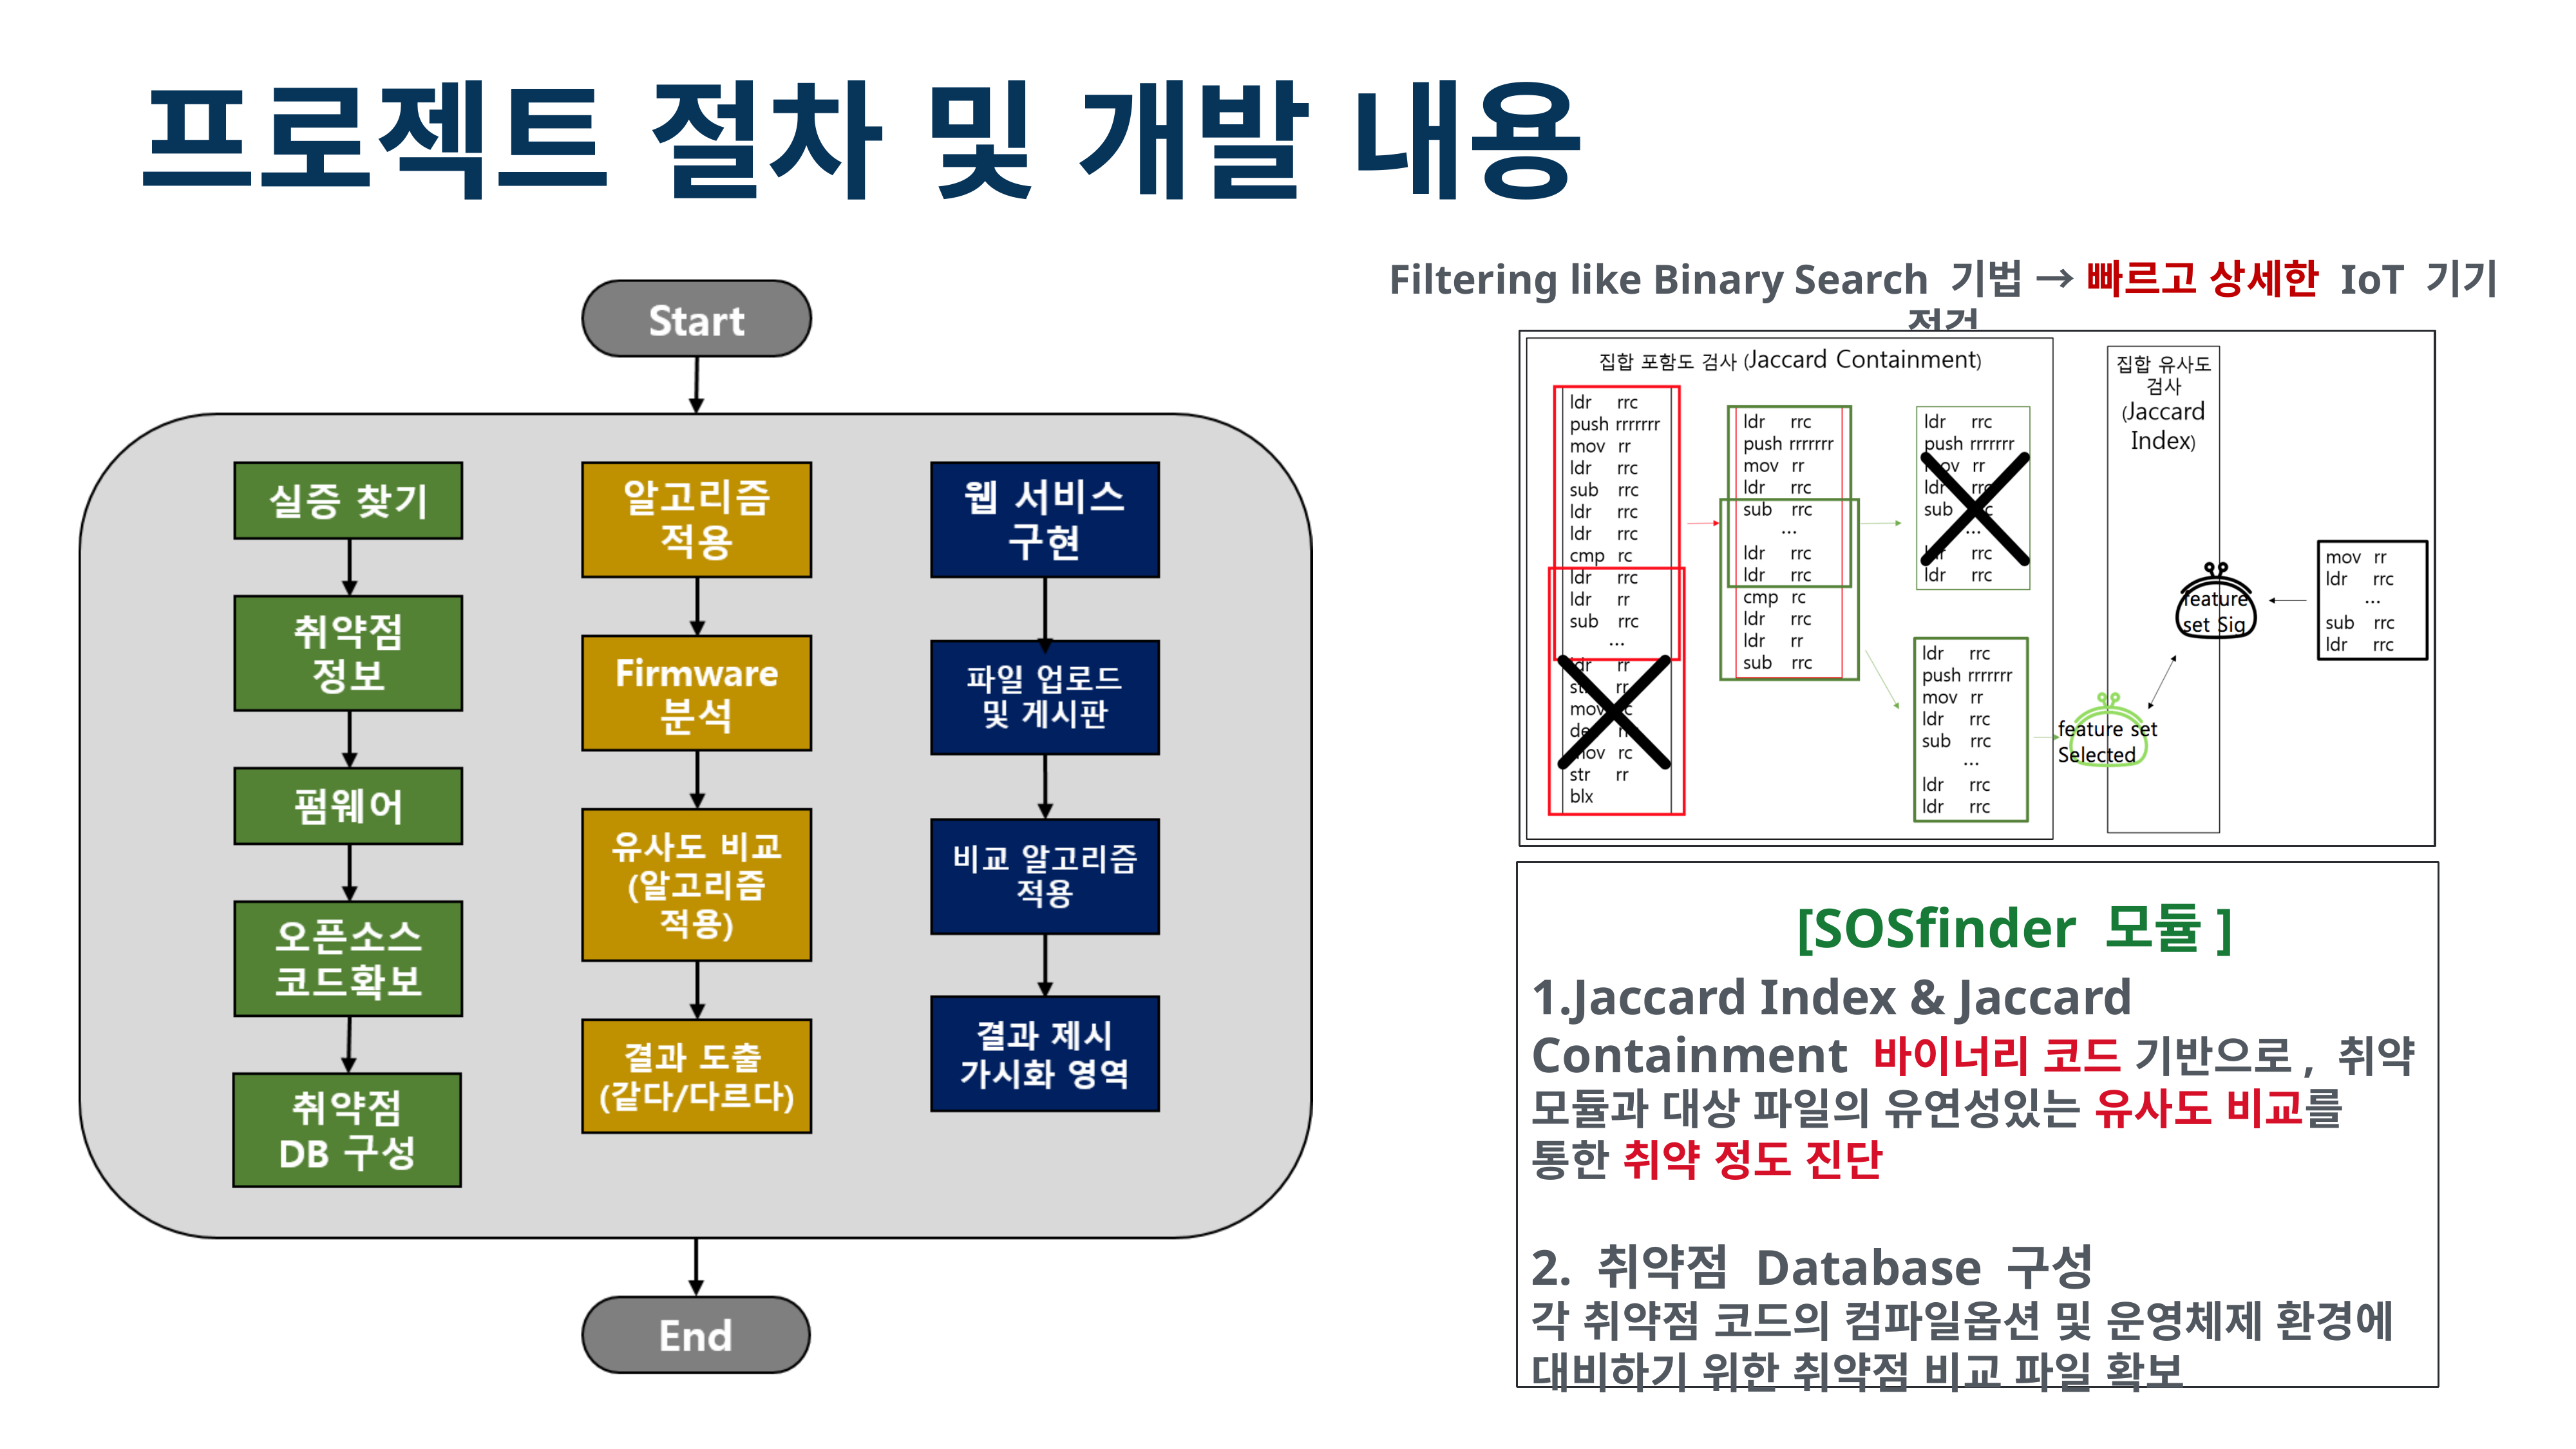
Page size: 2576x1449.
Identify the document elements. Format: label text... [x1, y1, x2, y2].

picture [79, 279, 1314, 1387]
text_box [1517, 332, 2439, 1387]
text_box 프로젝트 절차 및 개발 내용 [129, 55, 2450, 281]
text_box Filtering like Binary Search 기법 → 빠르고 상세한 IoT 기기 점검 [1341, 249, 2548, 355]
